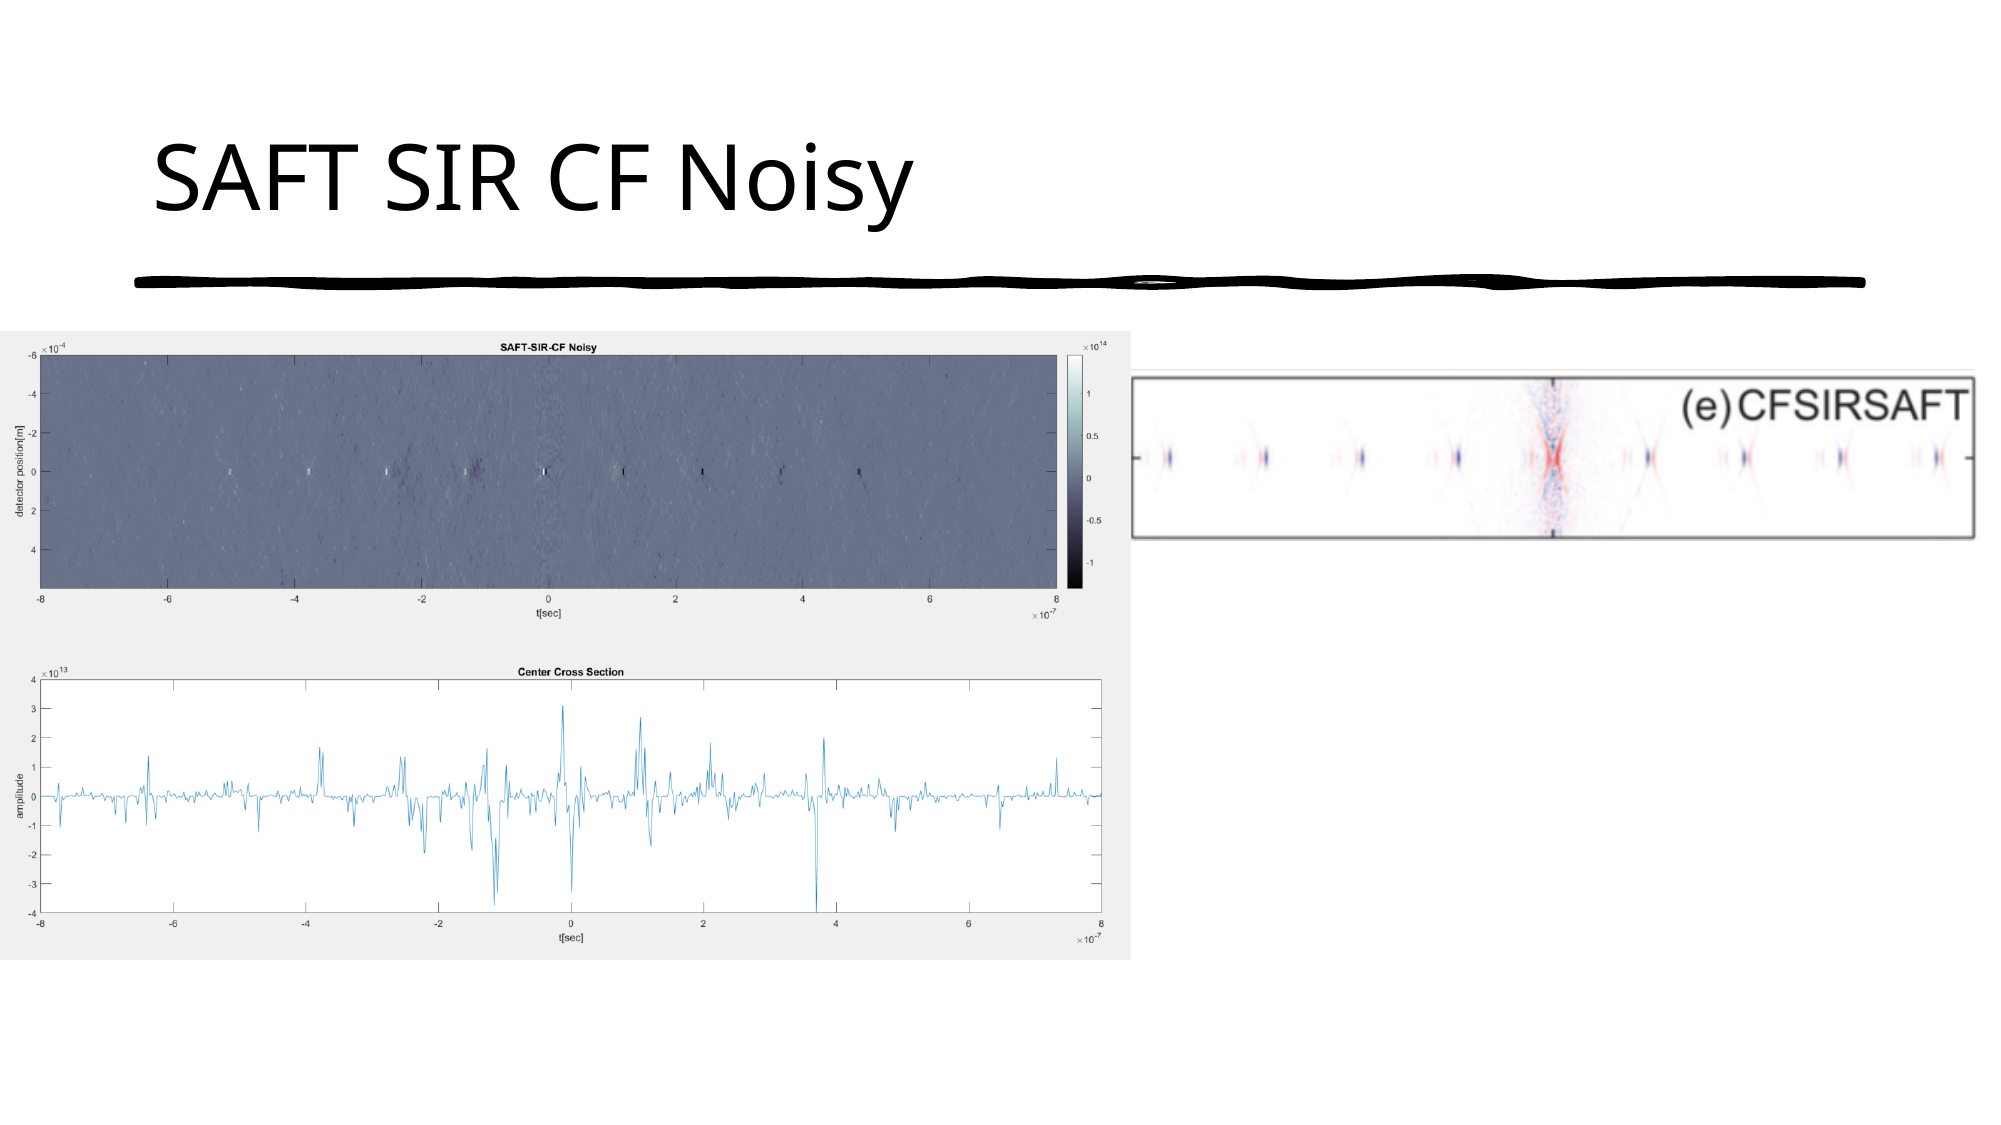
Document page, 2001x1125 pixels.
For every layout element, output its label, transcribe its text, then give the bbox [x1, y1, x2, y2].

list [0, 331, 1131, 960]
picture [1131, 369, 1979, 541]
title SAFT SIR CF Noisy [137, 59, 1863, 278]
